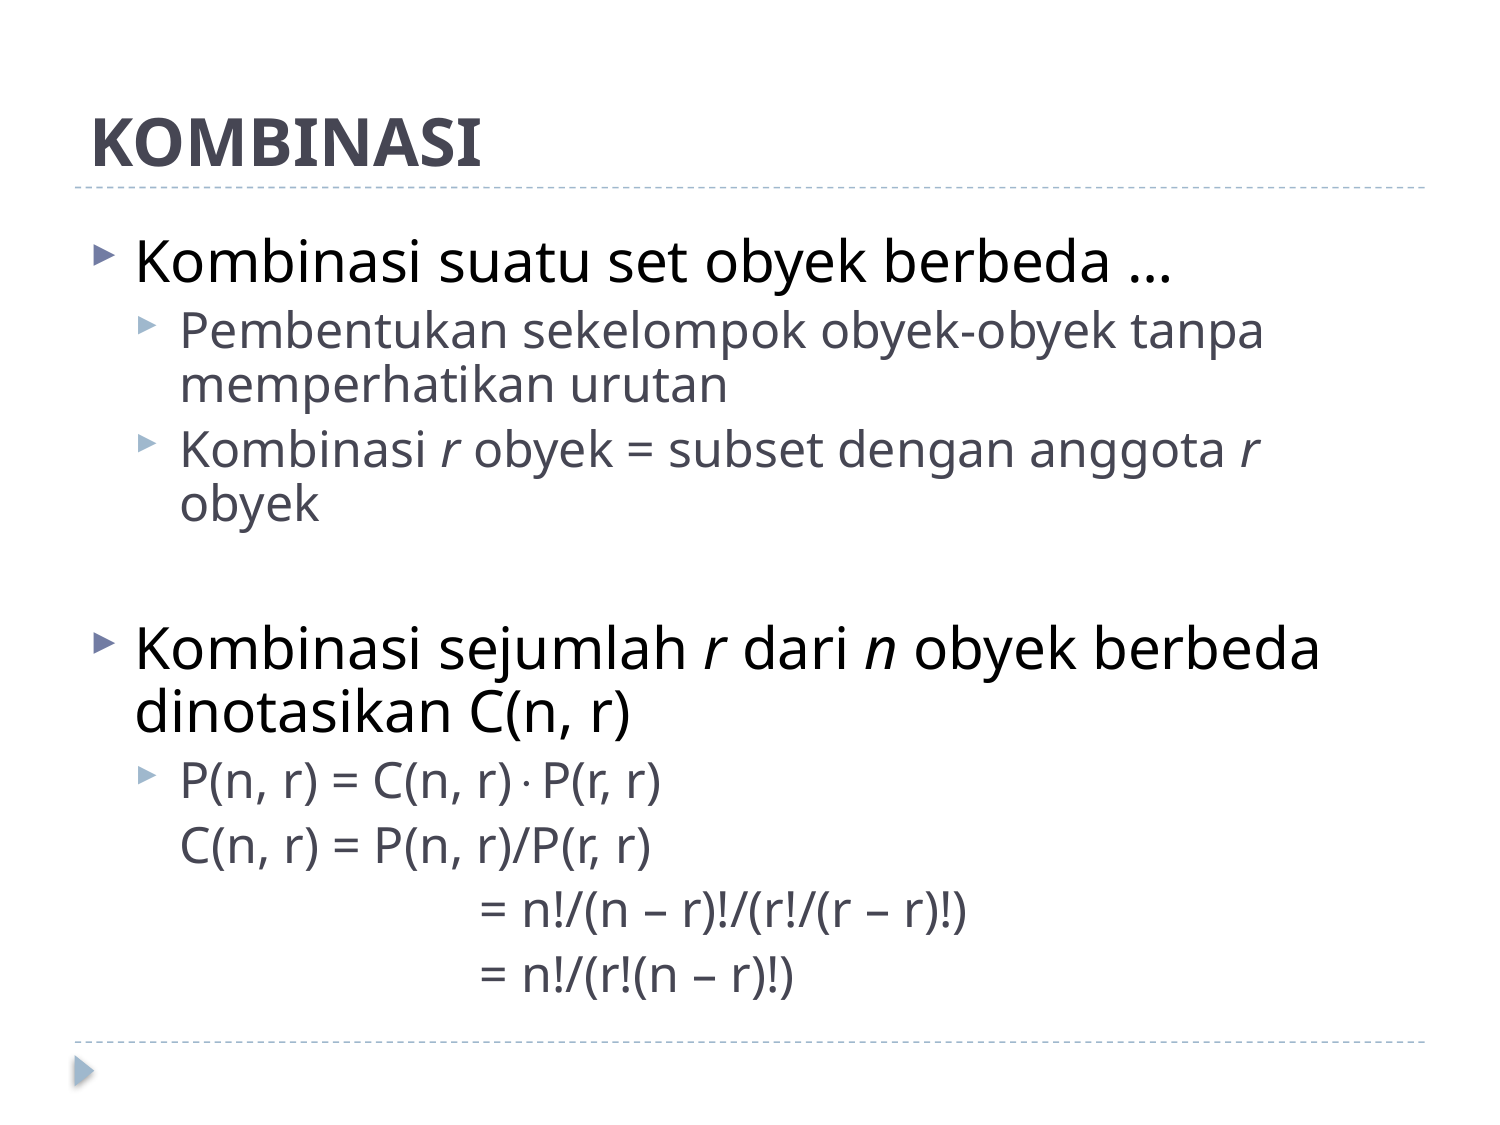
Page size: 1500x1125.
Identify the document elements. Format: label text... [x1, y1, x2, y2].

title KOMBINASI [75, 24, 1425, 188]
list Kombinasi suatu set obyek berbeda … Pembentukan sekelompok obyek-obyek tanpa memperhatikan urutan Kombinasi r obyek = subset dengan anggota r obyek Kombinasi sejumlah r dari n obyek berbeda dinotasikan C(n, r) P(n, r) = C(n, r)P(r, r) C(n, r) = P(n, r)/P(r, r) = n!/(n – r)!/(r!/(r – r)!) = n!/(r!(n – r)!) [75, 224, 1425, 1038]
